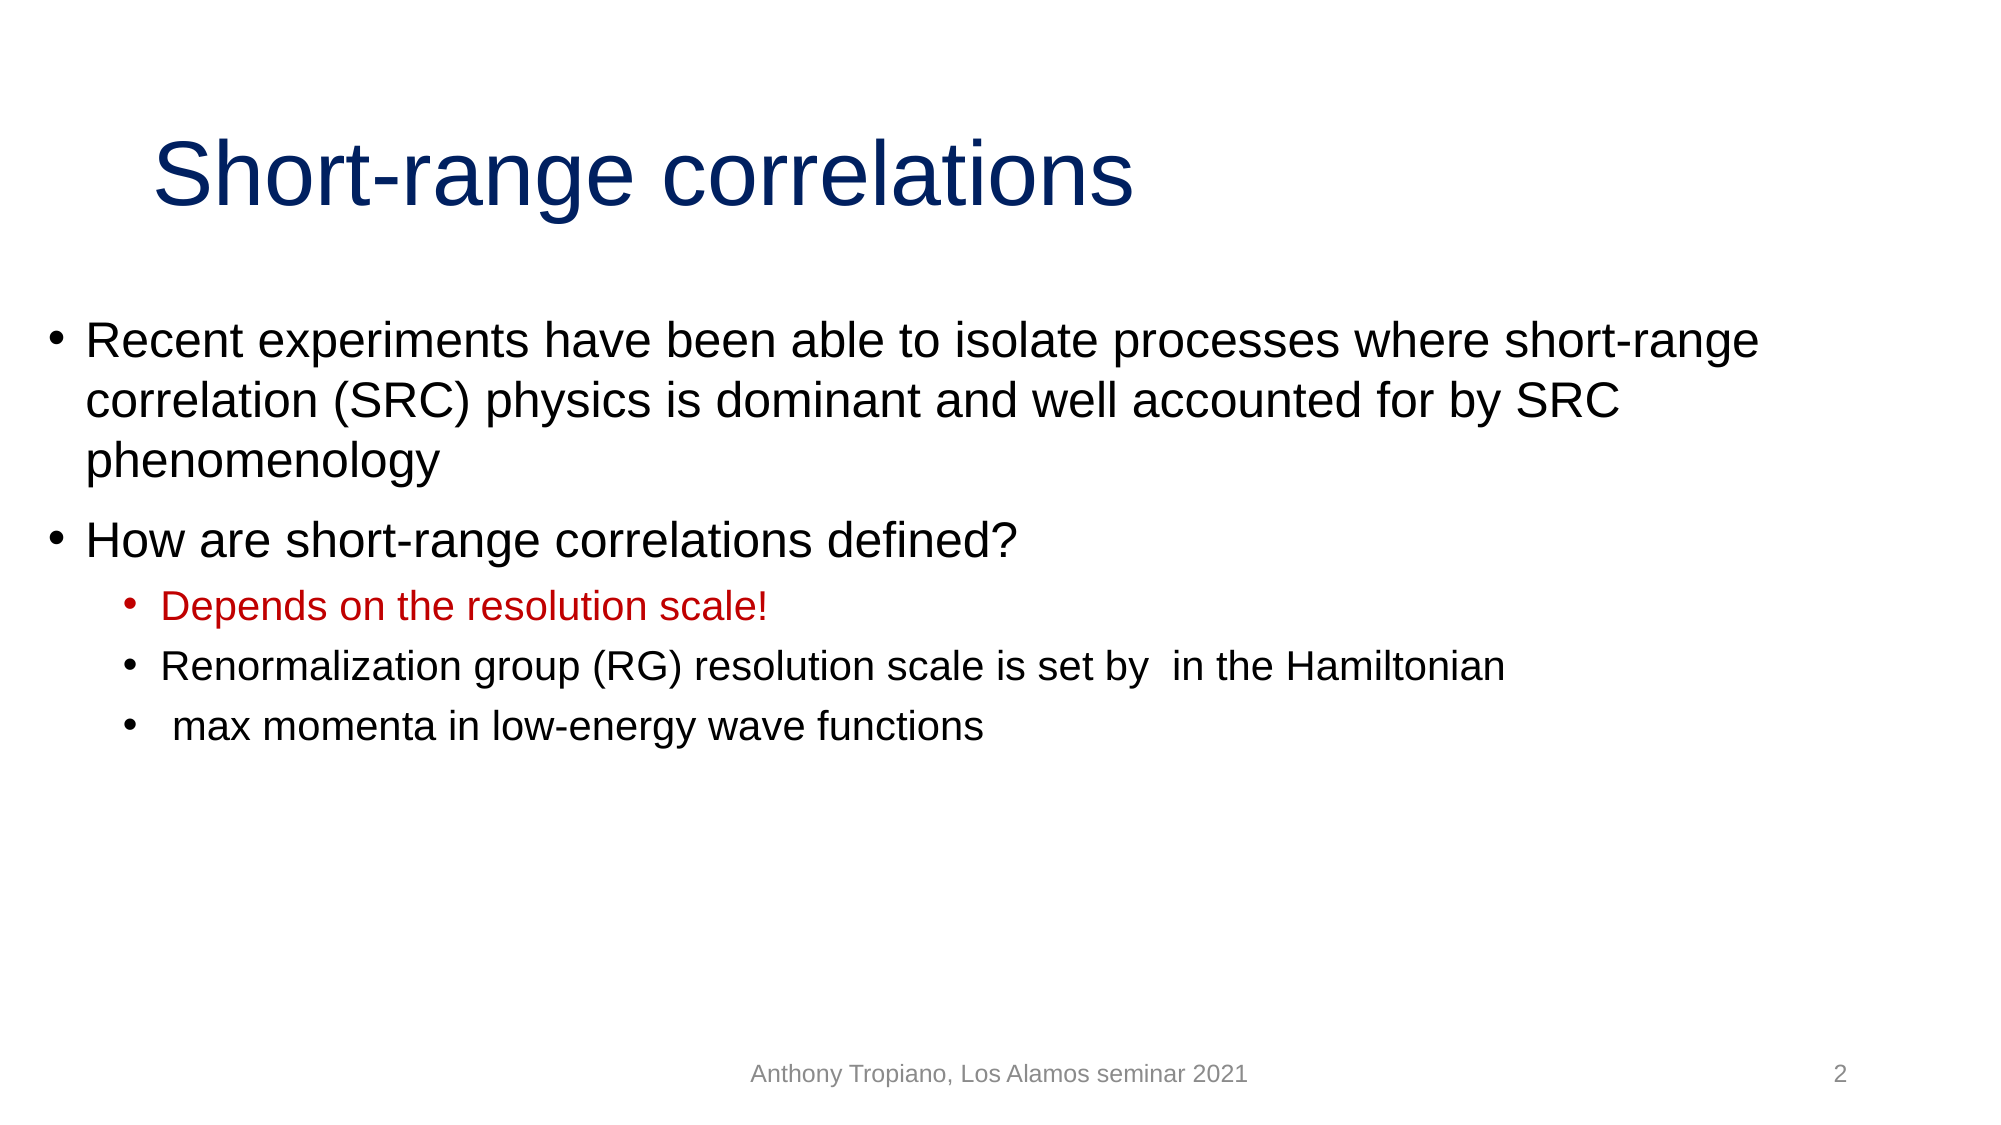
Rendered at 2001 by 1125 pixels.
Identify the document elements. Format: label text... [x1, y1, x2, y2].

title Short-range correlations [137, 59, 1863, 278]
slide_number 2 [1412, 1042, 1863, 1103]
footer Anthony Tropiano, Los Alamos seminar 2021 [662, 1042, 1338, 1103]
